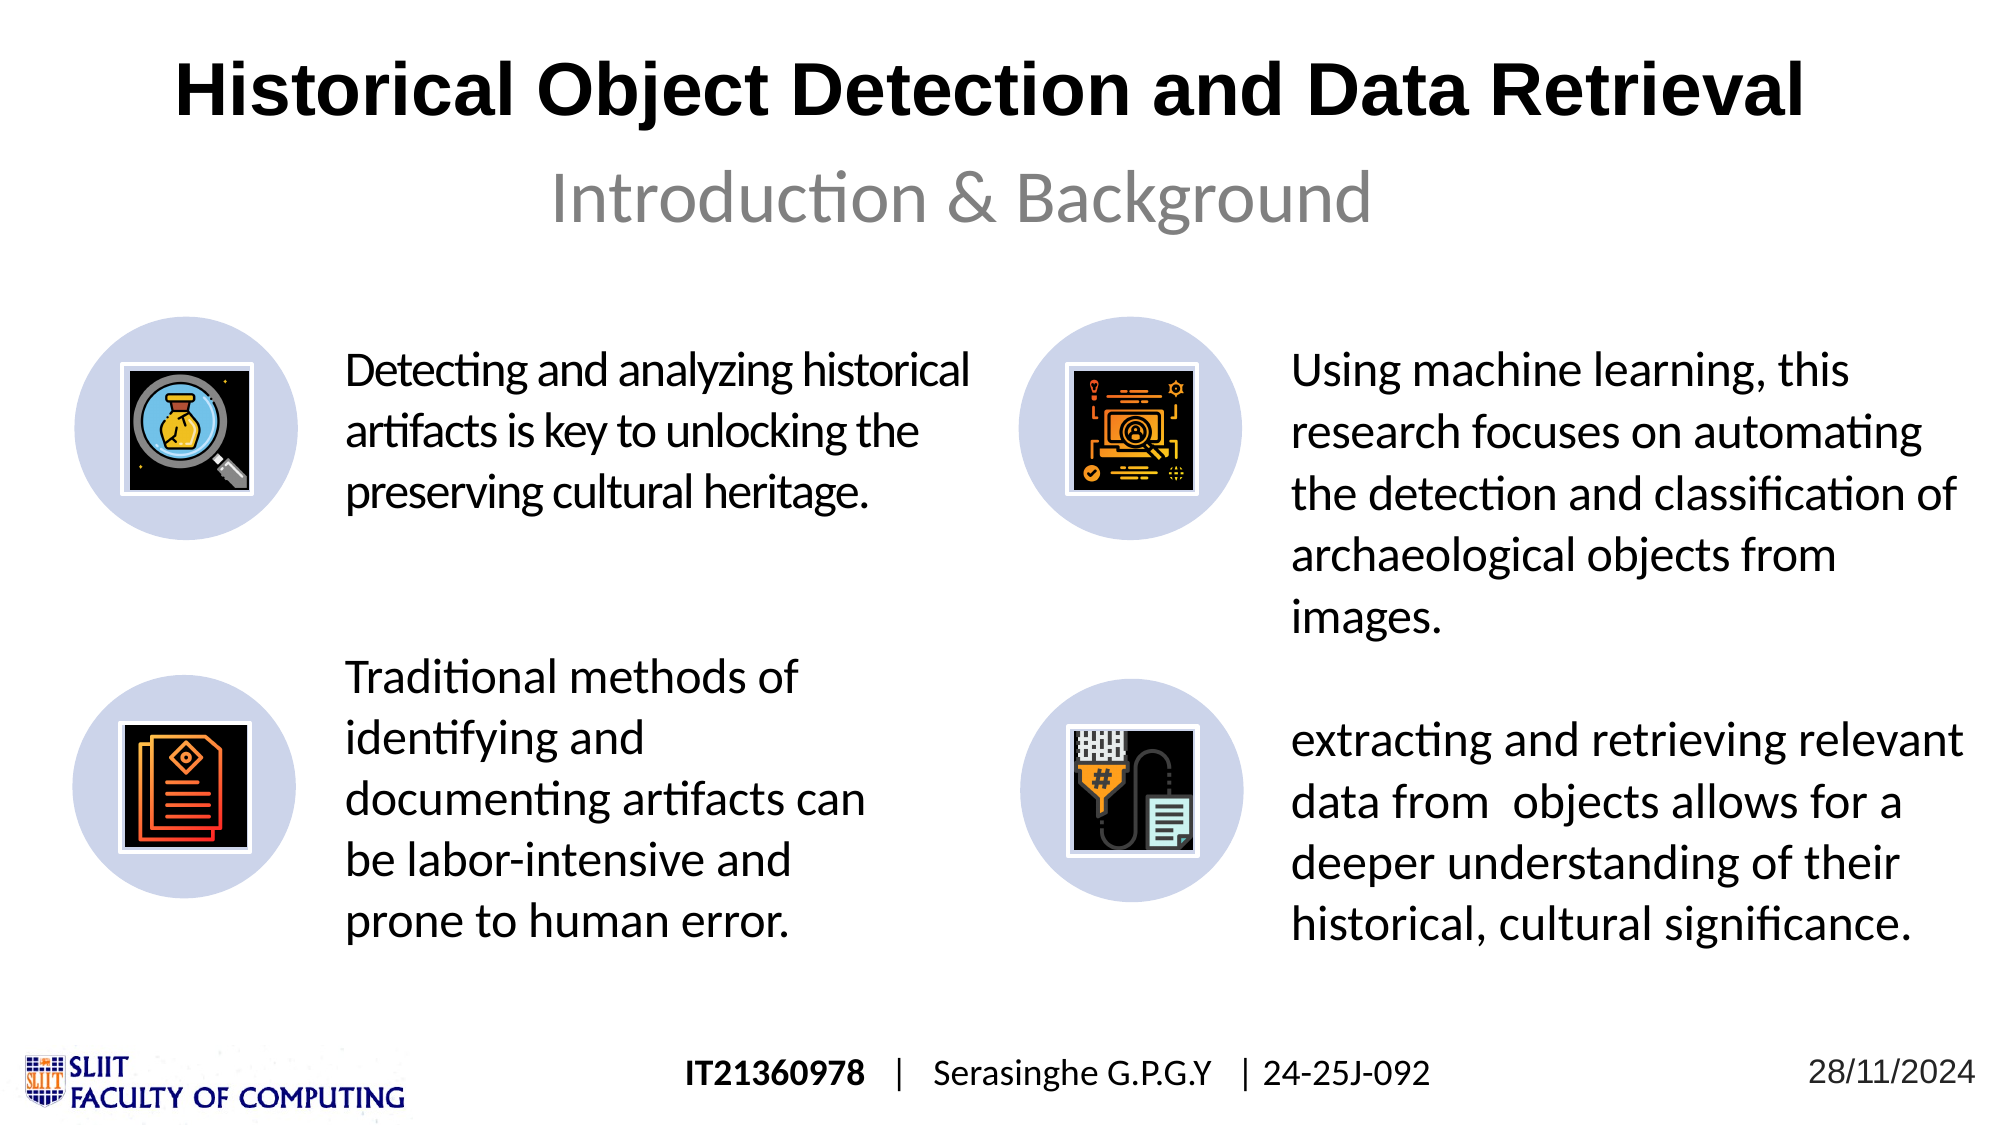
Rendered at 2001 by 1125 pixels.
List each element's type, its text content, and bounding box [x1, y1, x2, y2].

picture [1074, 371, 1194, 490]
picture [125, 725, 248, 848]
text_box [1019, 678, 1244, 903]
picture [1074, 731, 1193, 850]
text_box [72, 674, 297, 899]
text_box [1018, 316, 1243, 541]
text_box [74, 316, 299, 541]
text_box Historical Object Detection and Data Retrieval [97, 37, 1885, 131]
picture [0, 1045, 413, 1125]
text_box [498, 1037, 1997, 1101]
text_box Detecting and analyzing historical artifacts is key to unlocking the preserving cultural heritage. Traditional methods of identifying and documenting artifacts can be labor-intensive and prone to human error. [342, 334, 980, 948]
title Introduction & Background [272, 131, 1727, 336]
picture [130, 371, 250, 490]
list Using machine learning, this research focuses on automating the detection and classification of archaeological objects from images. extracting and retrieving relevant data from objects allows for a deeper understanding of their historical, cultural significance. [1288, 334, 1997, 973]
